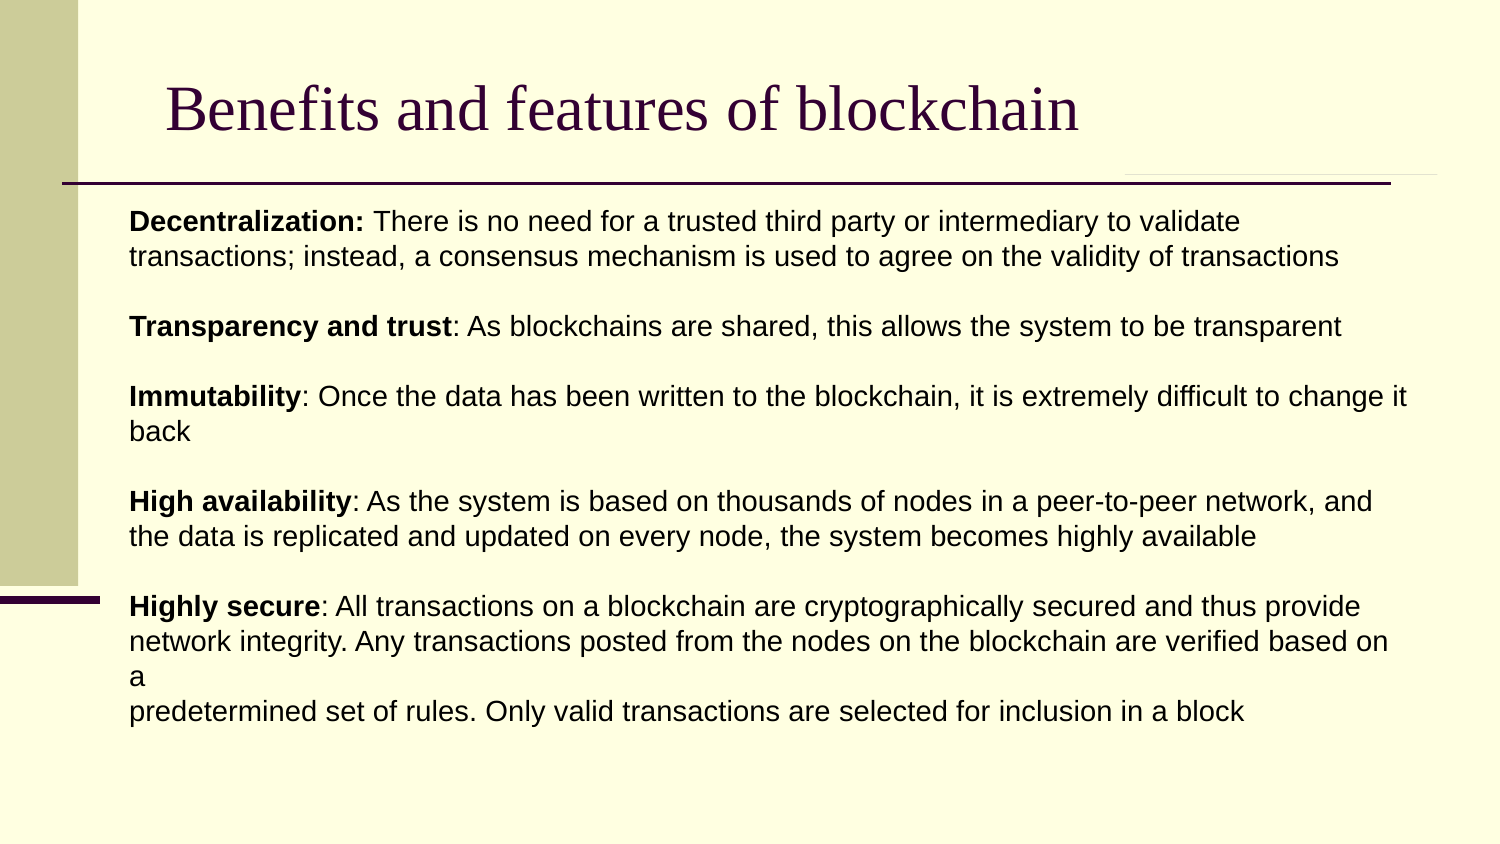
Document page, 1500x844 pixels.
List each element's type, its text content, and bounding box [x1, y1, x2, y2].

text_box Decentralization: There is no need for a trusted third party or intermediary to validate transactions; instead, a consensus mechanism is used to agree on the validity of transactions Transparency and trust: As blockchains are shared, this allows the system to be transparent Immutability: Once the data has been written to the blockchain, it is extremely difficult to change it back High availability: As the system is based on thousands of nodes in a peer-to-peer network, and the data is replicated and updated on every node, the system becomes highly available Highly secure: All transactions on a blockchain are cryptographically secured and thus provide network integrity. Any transactions posted from the nodes on the blockchain are verified based on a predetermined set of rules. Only valid transactions are selected for inclusion in a block [114, 187, 1425, 743]
title Benefits and features of blockchain [150, 34, 1425, 175]
